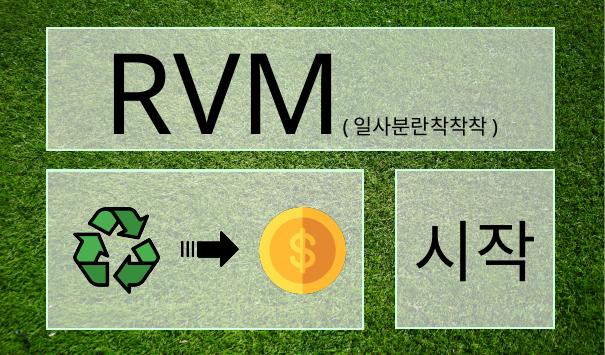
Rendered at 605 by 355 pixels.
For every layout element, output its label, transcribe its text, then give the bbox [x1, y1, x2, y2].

picture [0, 0, 605, 355]
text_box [47, 170, 364, 330]
text_box 시작 [395, 169, 555, 329]
text_box RVM(일사분란착착착) [46, 27, 555, 151]
